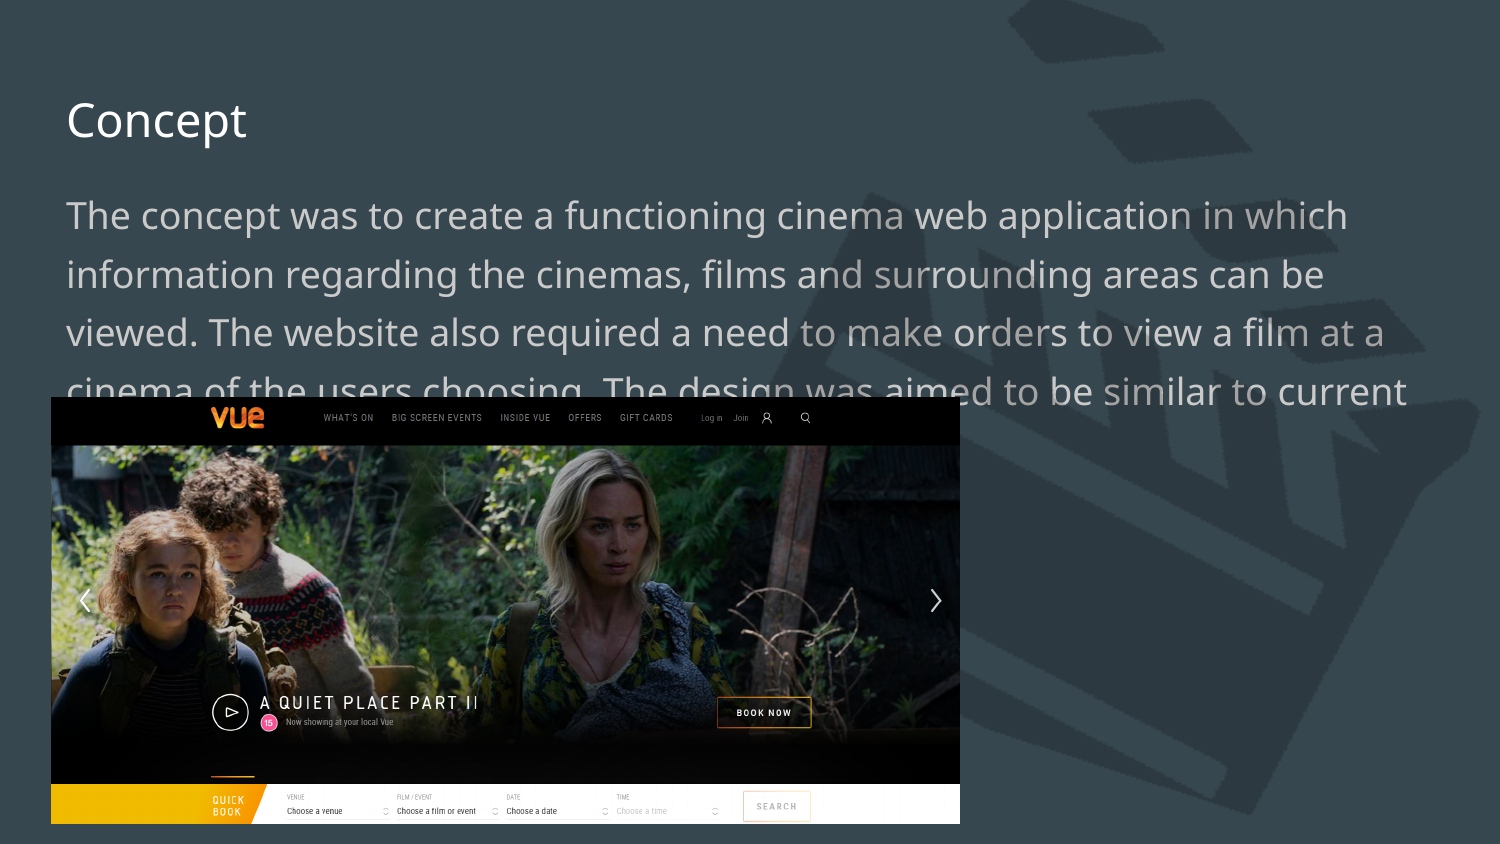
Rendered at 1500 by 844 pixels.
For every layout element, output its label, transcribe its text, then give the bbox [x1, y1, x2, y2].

title Concept [51, 72, 745, 166]
picture [50, 32, 1468, 824]
list The concept was to create a functioning cinema web application in which information regarding the cinemas, films and surrounding areas can be viewed. The website also required a need to make orders to view a film at a cinema of the users choosing. The design was aimed to be similar to current well established cinemas. [51, 166, 745, 395]
